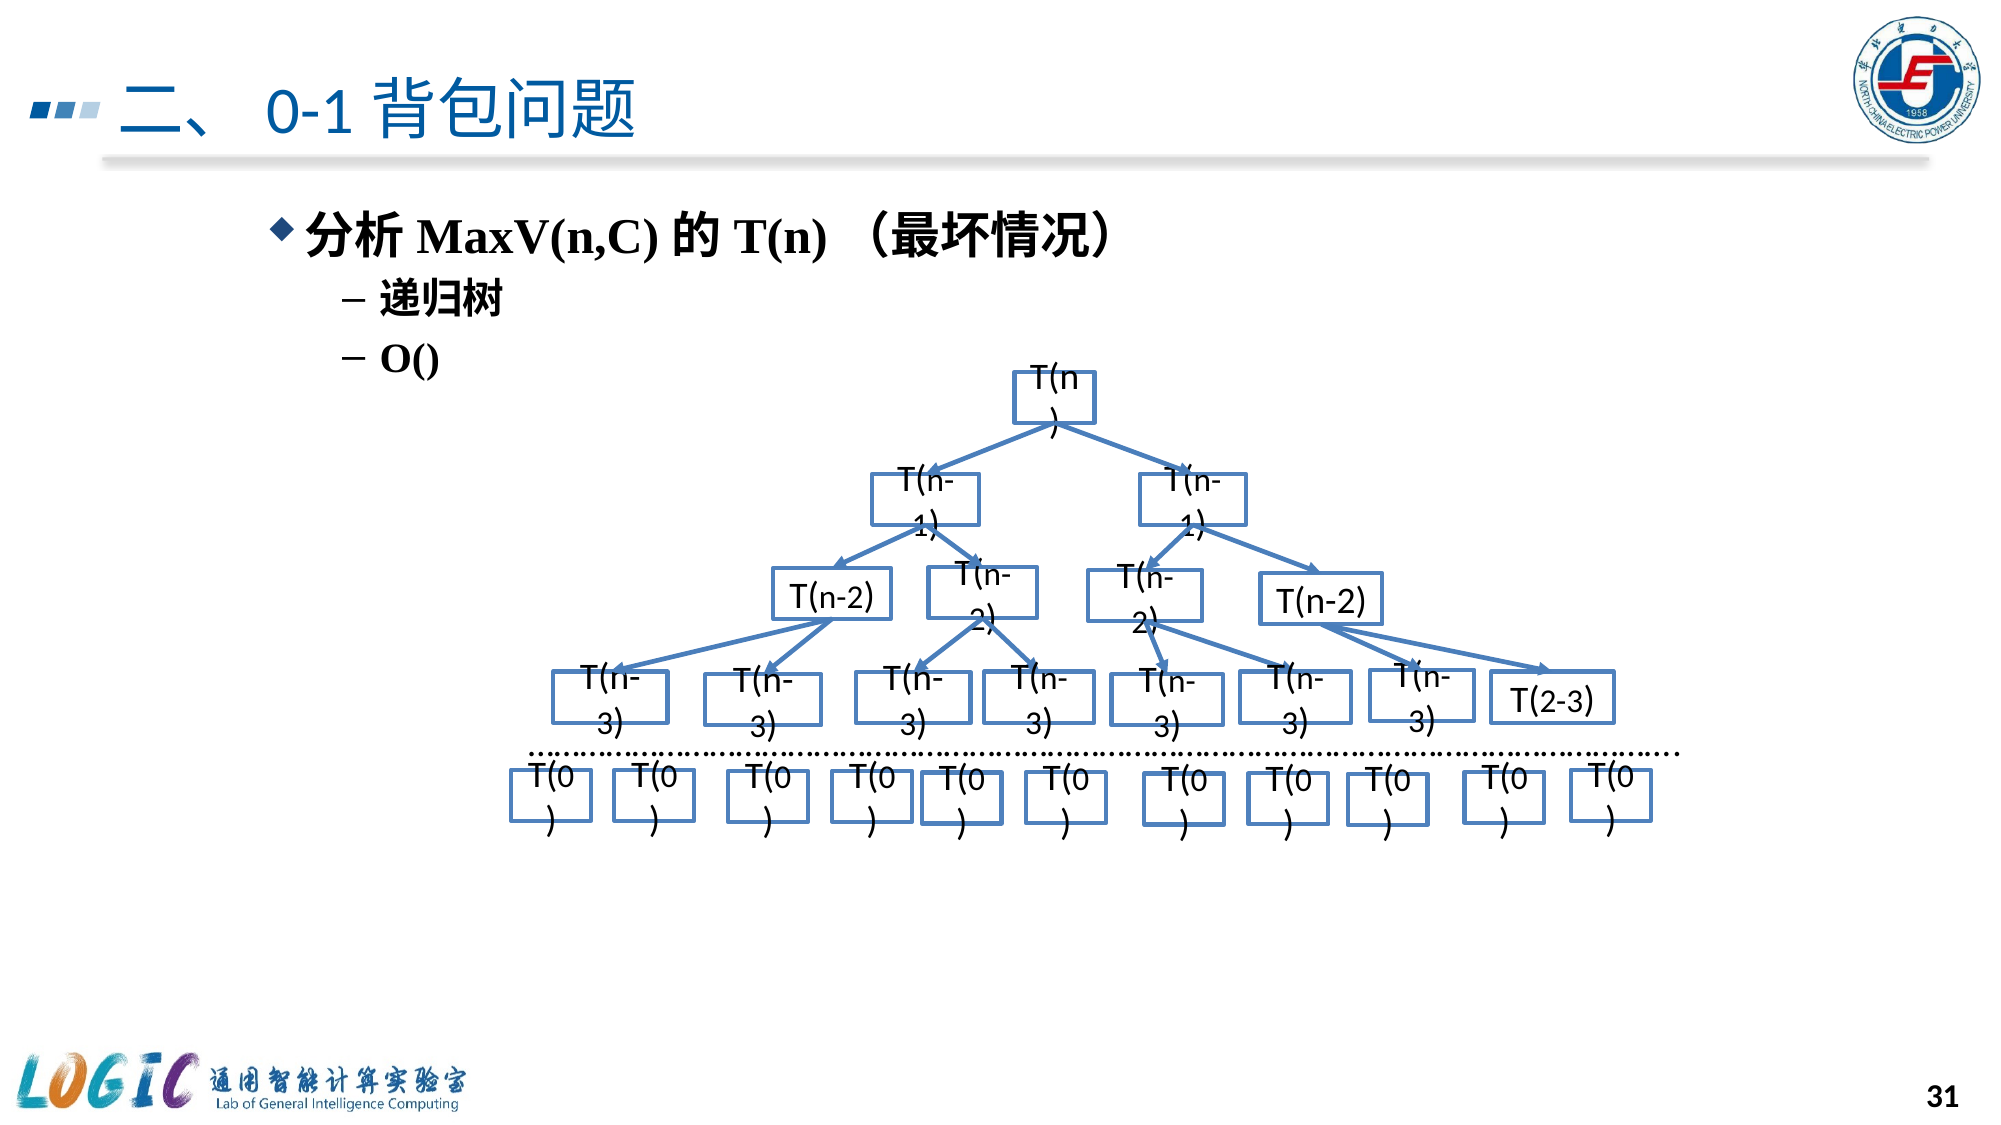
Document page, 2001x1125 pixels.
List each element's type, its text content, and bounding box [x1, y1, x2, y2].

picture [1835, 3, 2001, 161]
text_box T(n-1) [1138, 472, 1248, 527]
text_box T(n-3) [982, 669, 1096, 725]
text_box T(0) [1346, 772, 1430, 827]
title 二、0-1背包问题 [102, 66, 1756, 173]
text_box T(n-3) [703, 680, 823, 727]
text_box T(0) [1142, 771, 1226, 827]
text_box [1192, 524, 1322, 574]
text_box T(0) [1246, 771, 1330, 826]
text_box T(n-3) [1109, 672, 1225, 727]
text_box T(0) [830, 769, 914, 824]
text_box T(n-2) [771, 566, 893, 621]
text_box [1321, 624, 1553, 672]
text_box T(0) [920, 770, 1004, 826]
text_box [831, 524, 924, 569]
text_box T(n-3) [854, 670, 973, 725]
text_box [925, 524, 984, 568]
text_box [1145, 620, 1296, 672]
text_box T(n-2) [1086, 568, 1204, 623]
text_box T(n-3) [1238, 669, 1353, 725]
text_box T(0) [1024, 770, 1108, 825]
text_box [763, 618, 833, 675]
text_box T(n-1) [870, 472, 981, 523]
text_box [982, 617, 1040, 672]
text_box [925, 422, 1053, 475]
text_box T(n-2) [1258, 571, 1384, 626]
text_box T(0) [1462, 770, 1546, 825]
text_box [1054, 422, 1193, 475]
text_box T(n-3) [1368, 680, 1476, 723]
text_box ……………………………………………………………………………………………………………………. [513, 711, 1697, 772]
text_box T(n-2) [926, 565, 1039, 617]
text_box T(2-3) [1489, 669, 1616, 725]
text_box T(n-3) [551, 669, 670, 725]
text_box T(0) [726, 769, 810, 824]
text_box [913, 617, 981, 673]
picture [0, 1034, 479, 1123]
text_box T(0) [612, 768, 696, 823]
text_box T(0) [509, 768, 593, 823]
text_box T(n) [1012, 370, 1097, 421]
text_box T(0) [1569, 768, 1653, 823]
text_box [1144, 524, 1191, 571]
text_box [610, 618, 762, 672]
slide_number 31 [1866, 1063, 1975, 1124]
